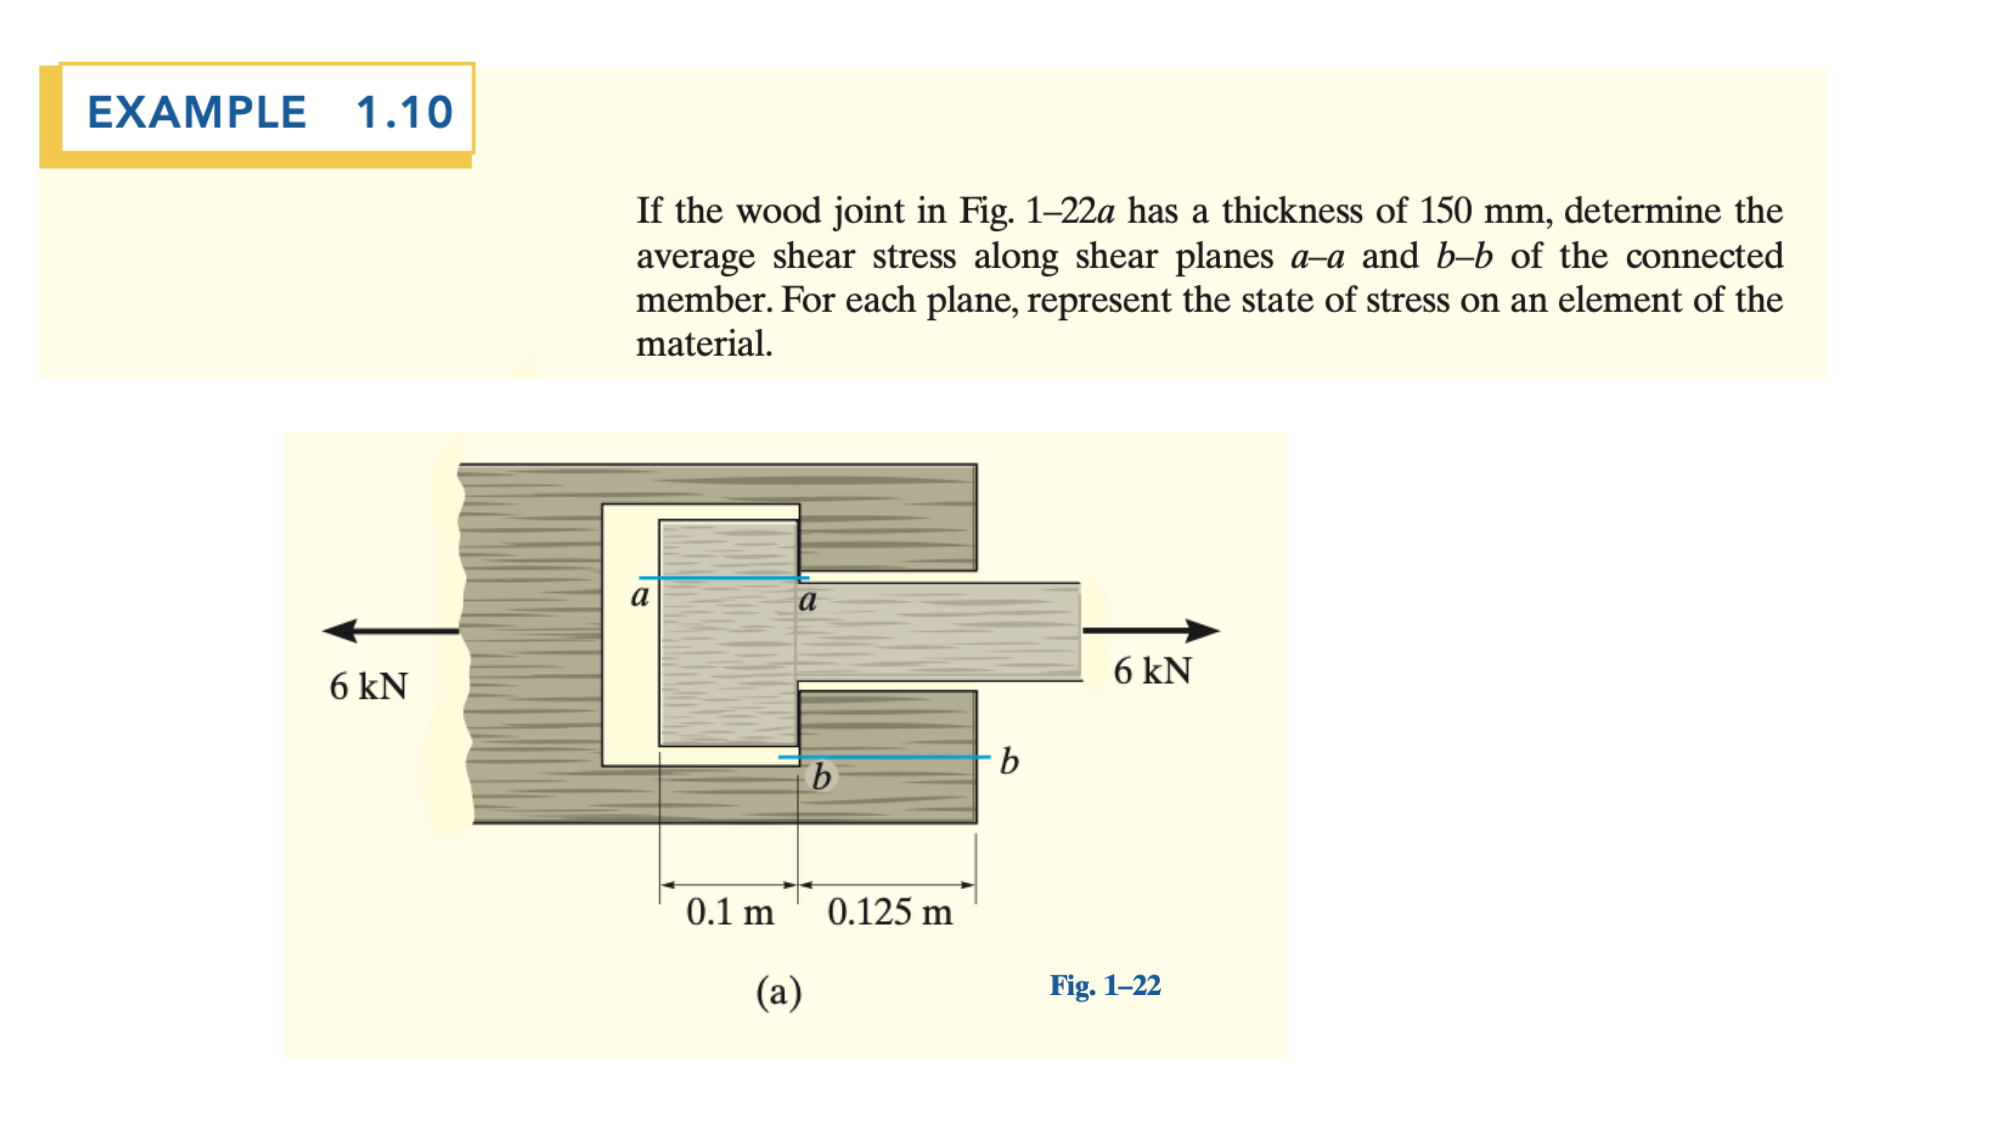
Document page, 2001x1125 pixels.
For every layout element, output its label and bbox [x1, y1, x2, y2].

picture [284, 432, 1288, 1061]
picture [32, 57, 1851, 379]
